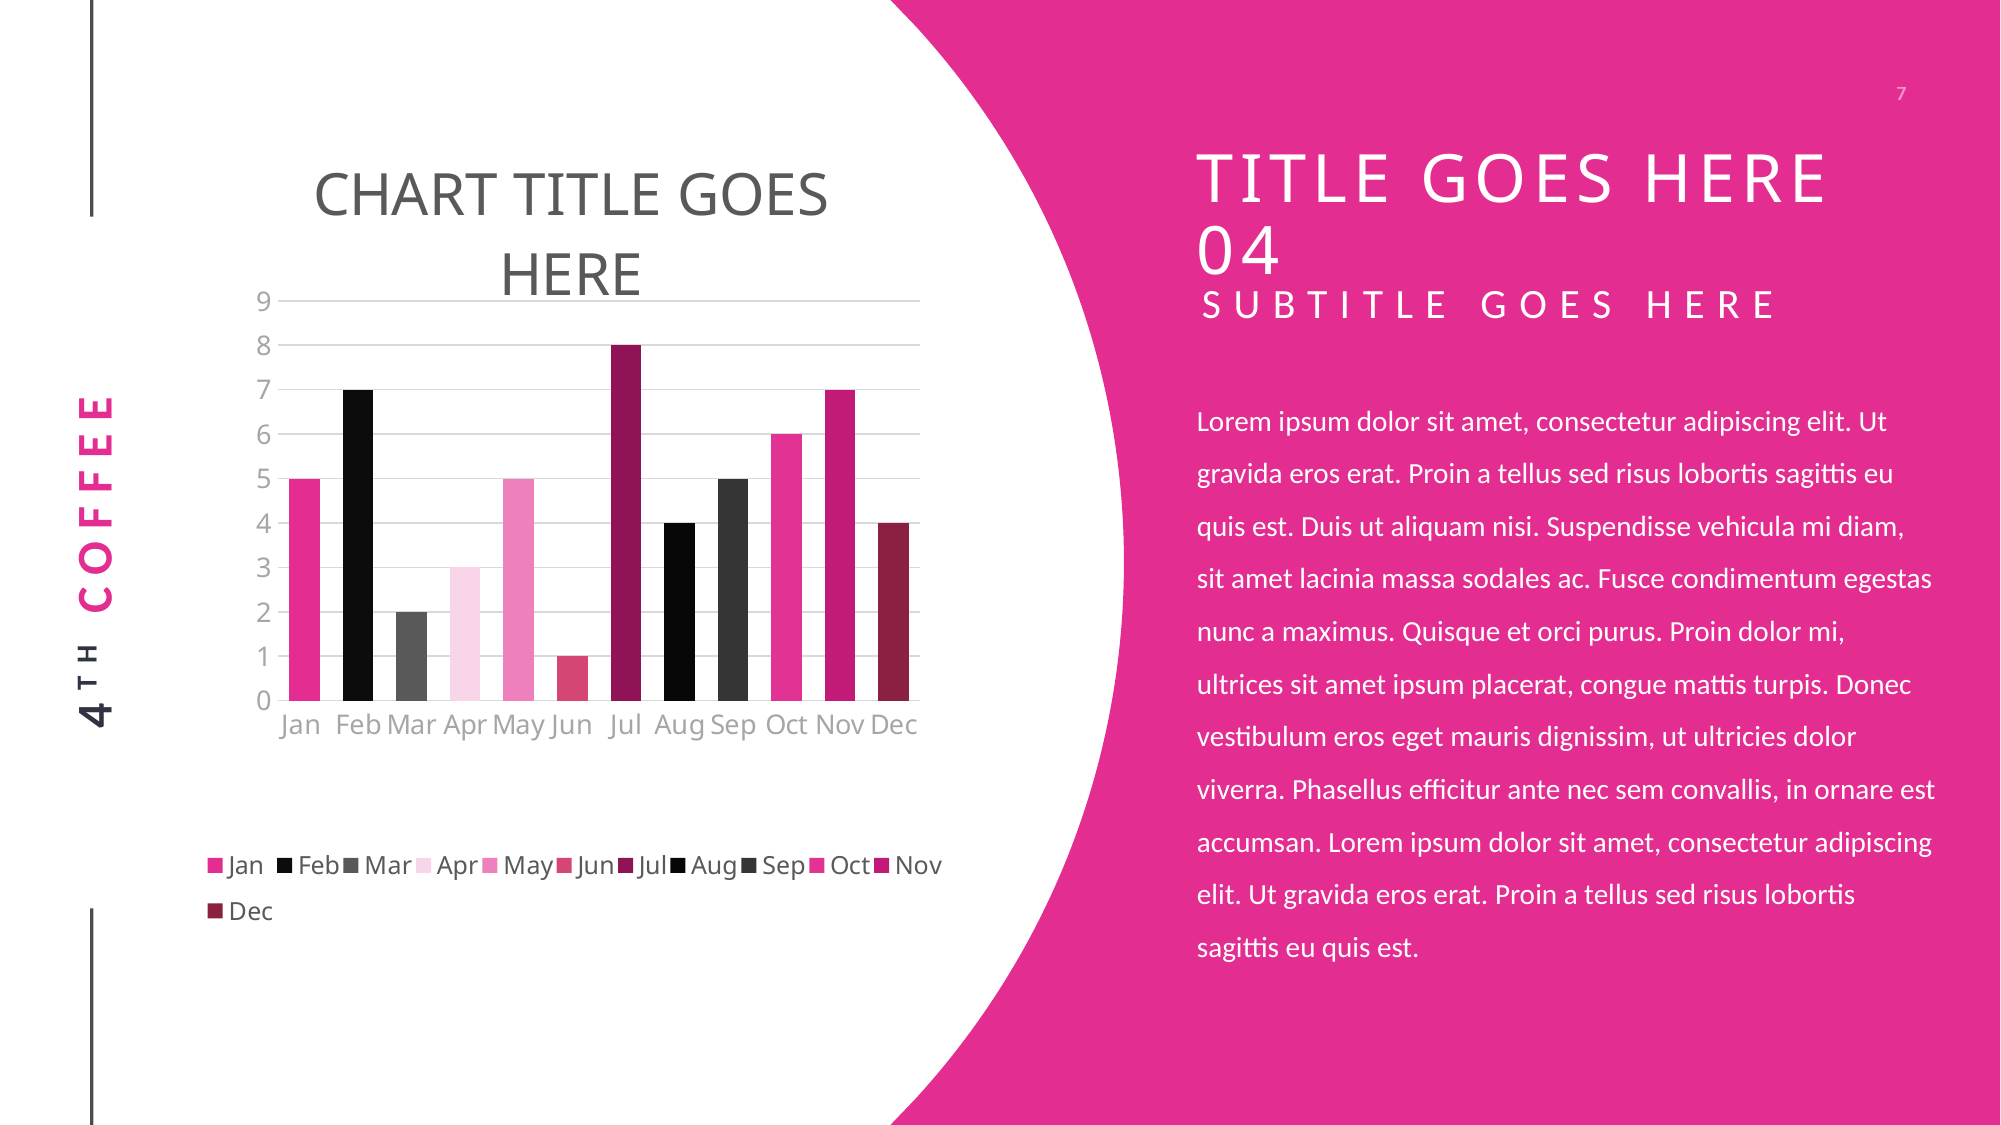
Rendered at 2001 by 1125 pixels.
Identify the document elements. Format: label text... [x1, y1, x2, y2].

list Lorem ipsum dolor sit amet, consectetur adipiscing elit. Ut gravida eros erat. Proin a tellus sed risus lobortis sagittis eu quis est. Duis ut aliquam nisi. Suspendisse vehicula mi diam, sit amet lacinia massa sodales ac. Fusce condimentum egestas nunc a maximus. Quisque et orci purus. Proin dolor mi, ultrices sit amet ipsum placerat, congue mattis turpis. Donec vestibulum eros eget mauris dignissim, ut ultricies dolor viverra. Phasellus efficitur ante nec sem convallis, in ornare est accumsan. Lorem ipsum dolor sit amet, consectetur adipiscing elit. Ut gravida eros erat. Proin a tellus sed risus lobortis sagittis eu quis est. [1196, 376, 1938, 997]
chart [181, 85, 1000, 1058]
list SUBTITLE GOES HERE [1201, 274, 1938, 342]
title TITLE GOES HERE 04 [1196, 170, 1938, 265]
